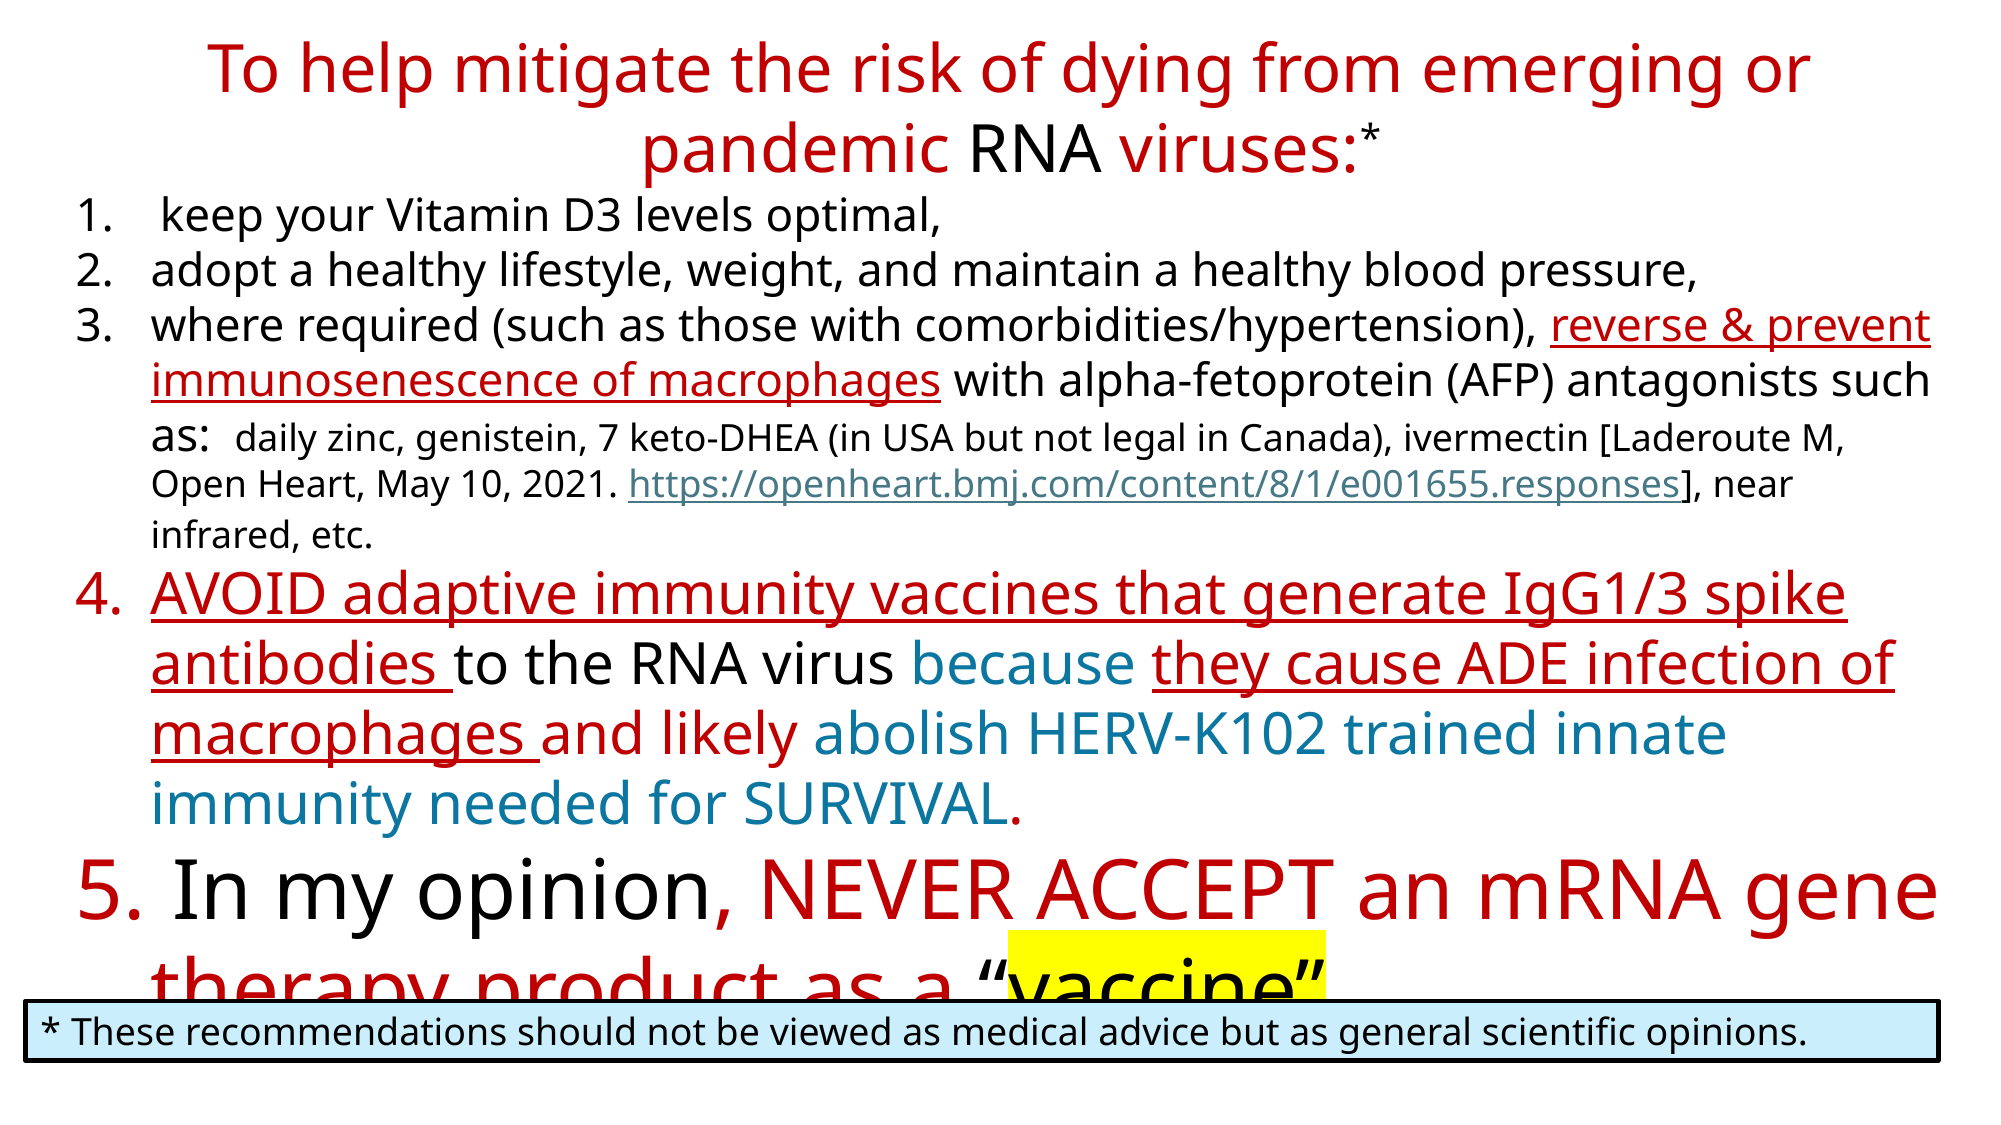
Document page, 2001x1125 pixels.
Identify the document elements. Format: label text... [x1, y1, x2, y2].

text_box To help mitigate the risk of dying from emerging or pandemic RNA viruses:* keep your Vitamin D3 levels optimal, adopt a healthy lifestyle, weight, and maintain a healthy blood pressure, where required (such as those with comorbidities/hypertension), reverse & prevent immunosenescence of macrophages with alpha-fetoprotein (AFP) antagonists such as: daily zinc, genistein, 7 keto-DHEA (in USA but not legal in Canada), ivermectin [Laderoute M, Open Heart, May 10, 2021. https://openheart.bmj.com/content/8/1/e001655.responses], near infrared, etc. AVOID adaptive immunity vaccines that generate IgG1/3 spike antibodies to the RNA virus because they cause ADE infection of macrophages and likely abolish HERV-K102 trained innate immunity needed for SURVIVAL. In my opinion, NEVER ACCEPT an mRNA gene therapy product as a “vaccine”. [60, 18, 1961, 1044]
text_box * These recommendations should not be viewed as medical advice but as general scientific opinions. [25, 1000, 1939, 1061]
